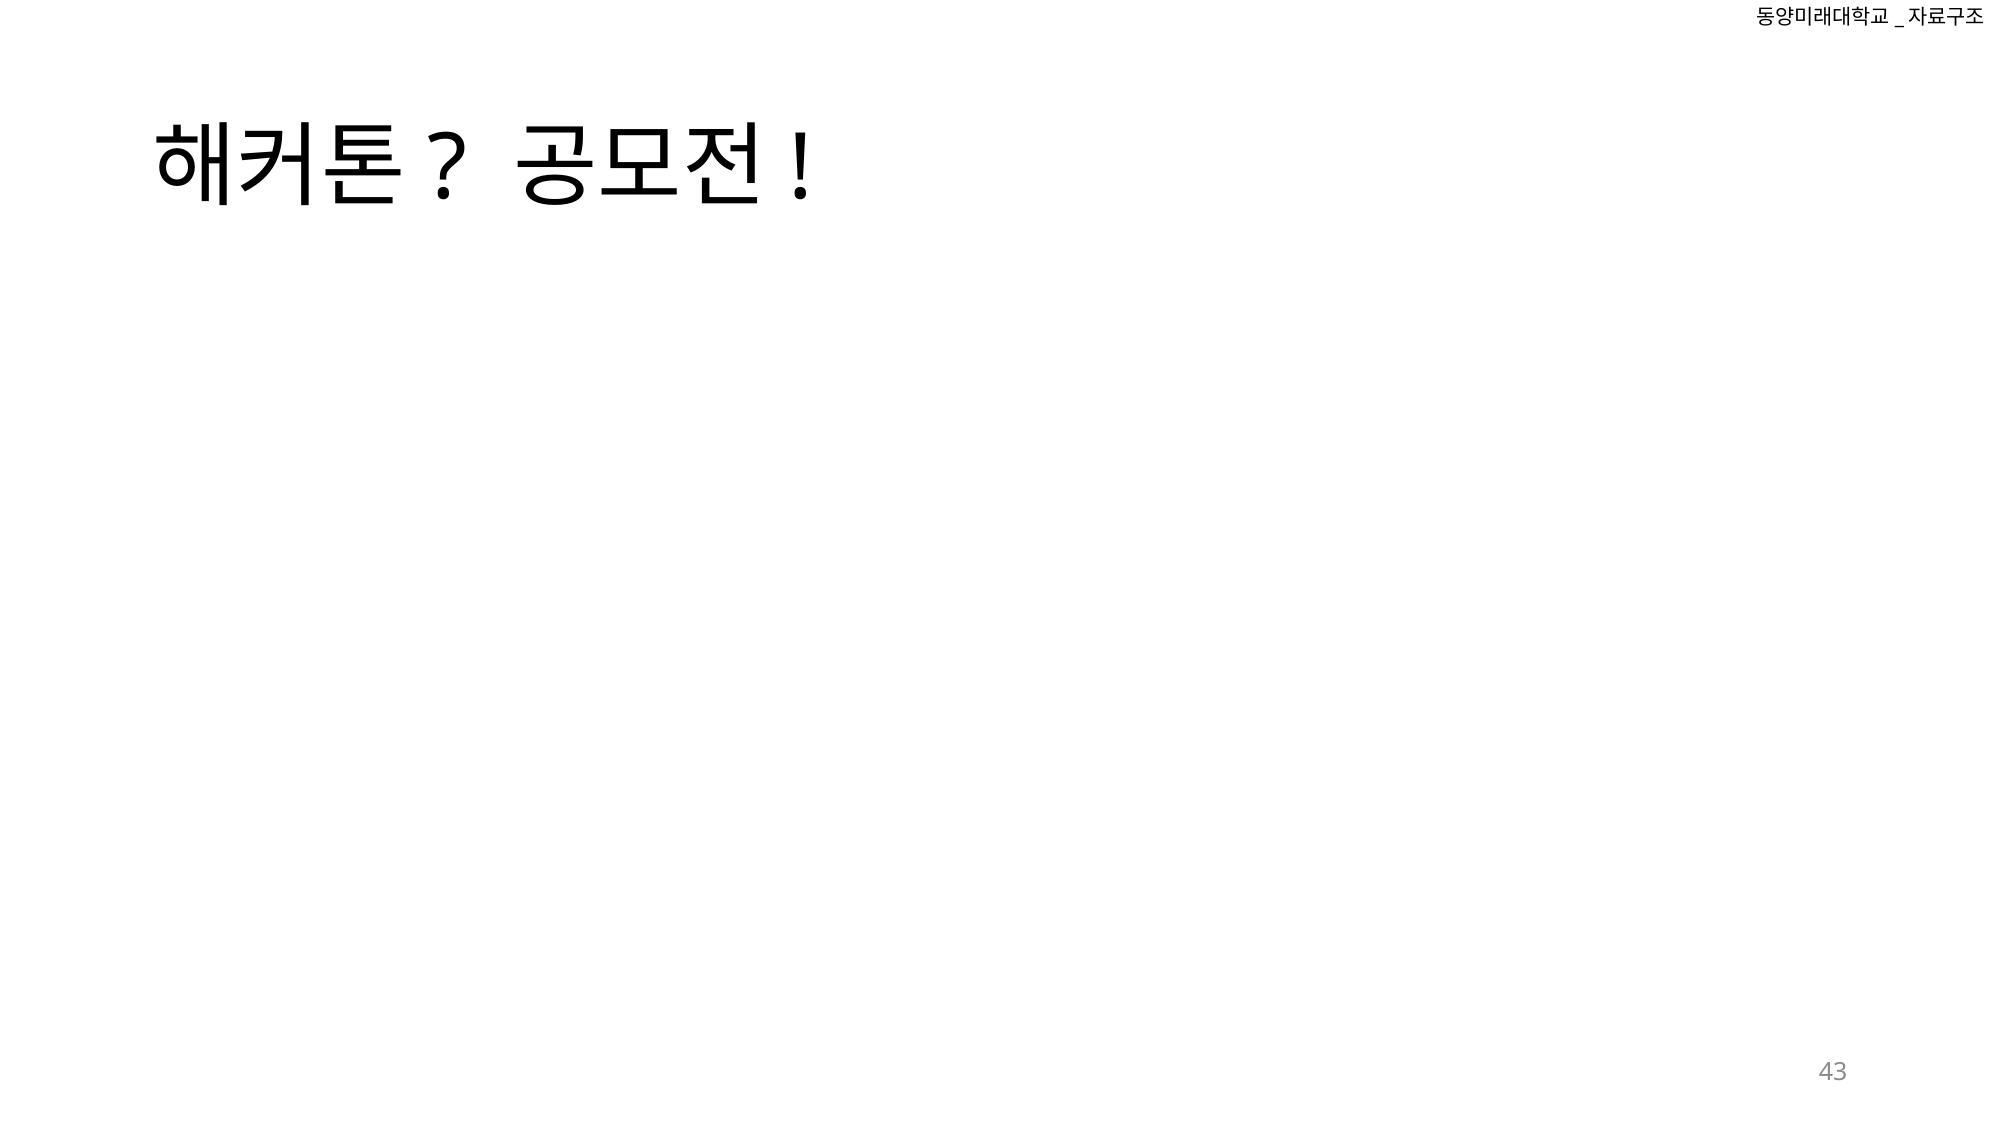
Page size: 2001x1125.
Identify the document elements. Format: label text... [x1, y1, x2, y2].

slide_number 43 [1412, 1042, 1863, 1103]
title 해커톤? 공모전! [137, 59, 1863, 278]
text_box 동양미래대학교_자료구조 [1474, 0, 2000, 120]
